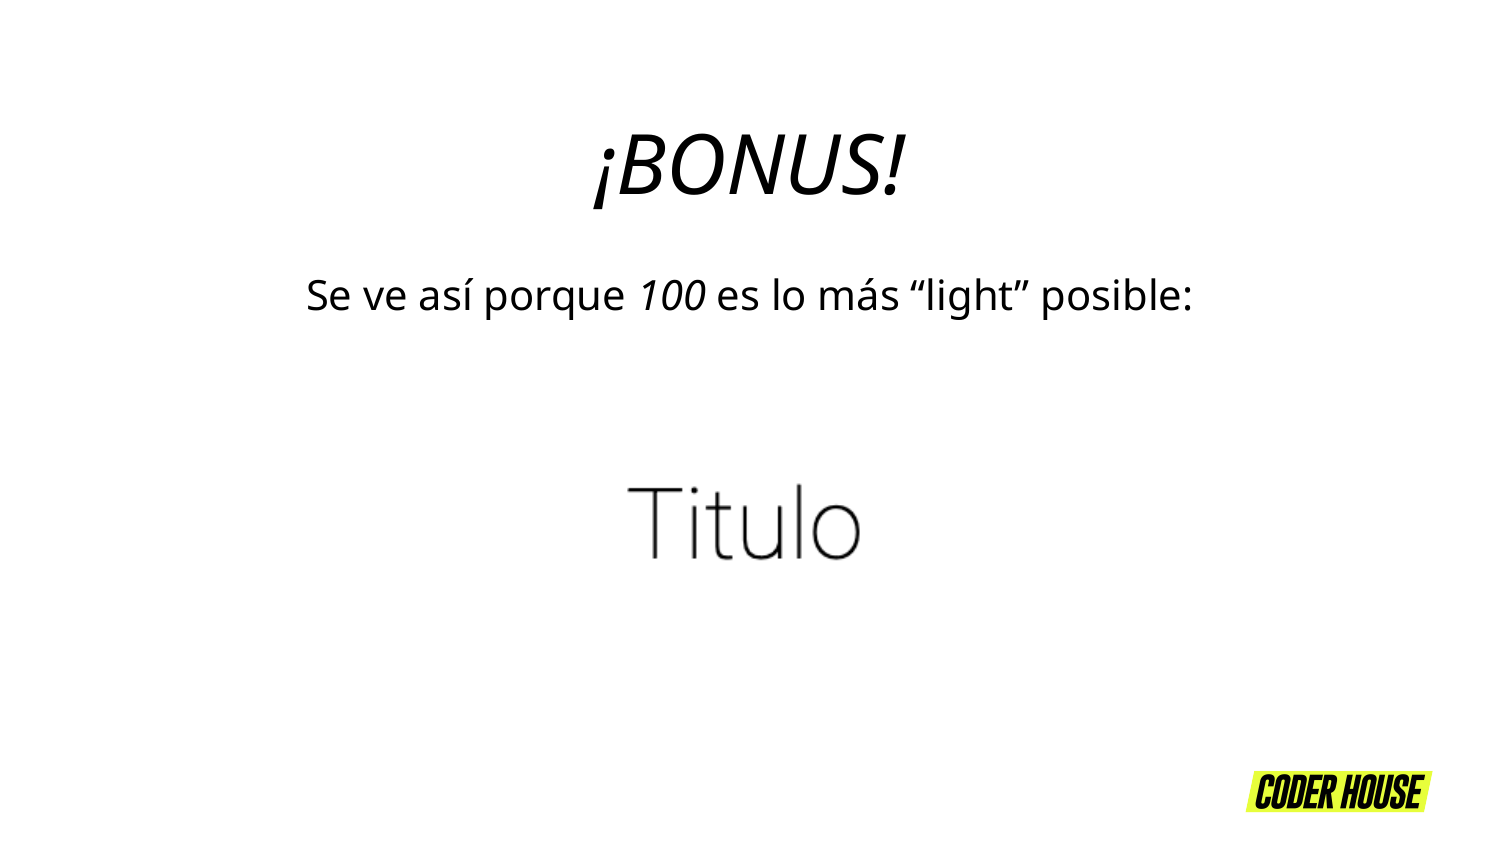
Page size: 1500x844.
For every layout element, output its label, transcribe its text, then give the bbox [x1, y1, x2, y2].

picture [1241, 764, 1437, 819]
text_box ¡BONUS! [238, 81, 1262, 196]
picture [579, 442, 921, 613]
text_box Se ve así porque 100 es lo más “light” posible: [202, 253, 1298, 327]
